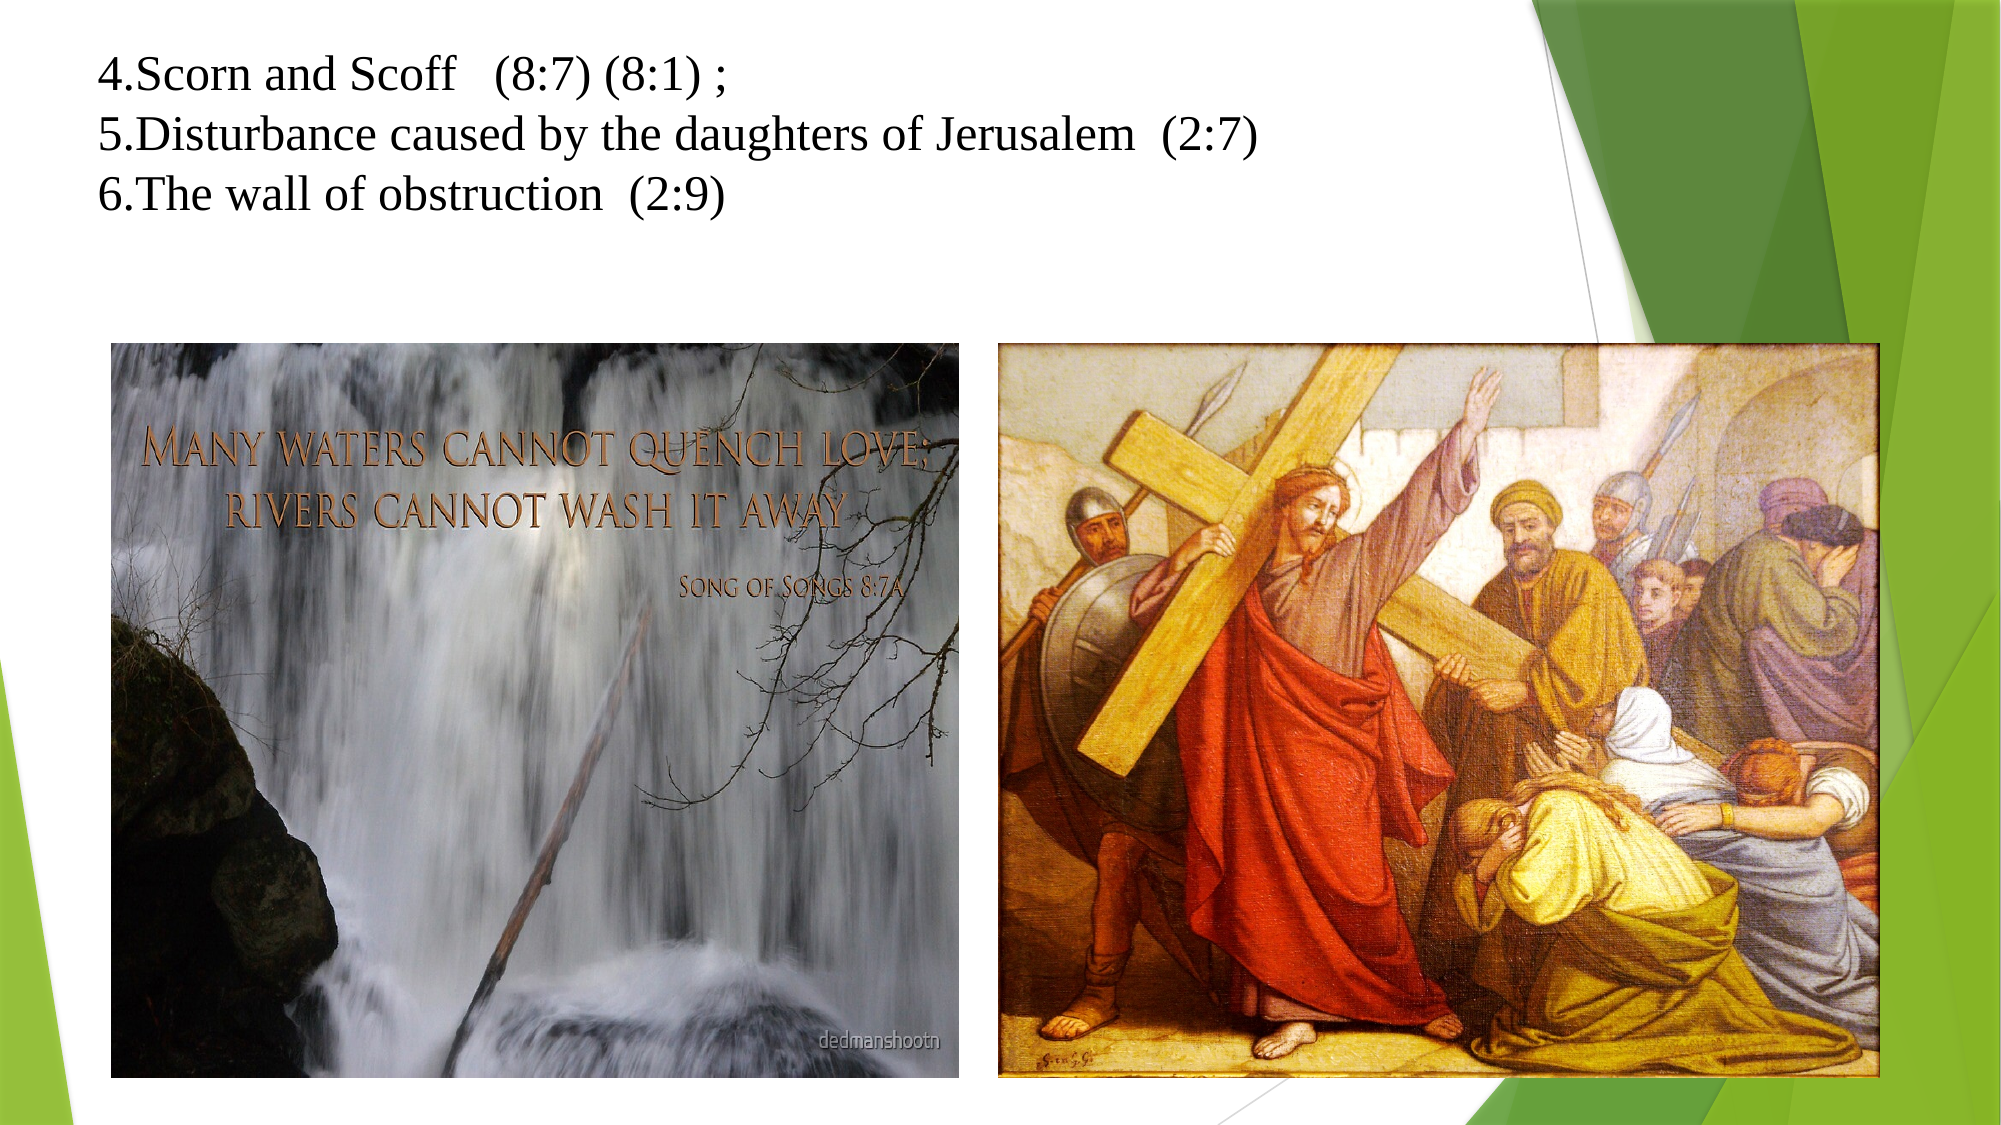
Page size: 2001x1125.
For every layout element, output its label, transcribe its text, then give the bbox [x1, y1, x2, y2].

picture [110, 342, 960, 1079]
picture [998, 342, 1880, 1079]
title 4.Scorn and Scoff (8:7) (8:1) ; 5.Disturbance caused by the daughters of Jerusalem (2:7) 6.The wall of obstruction (2:9) [82, 32, 1498, 253]
